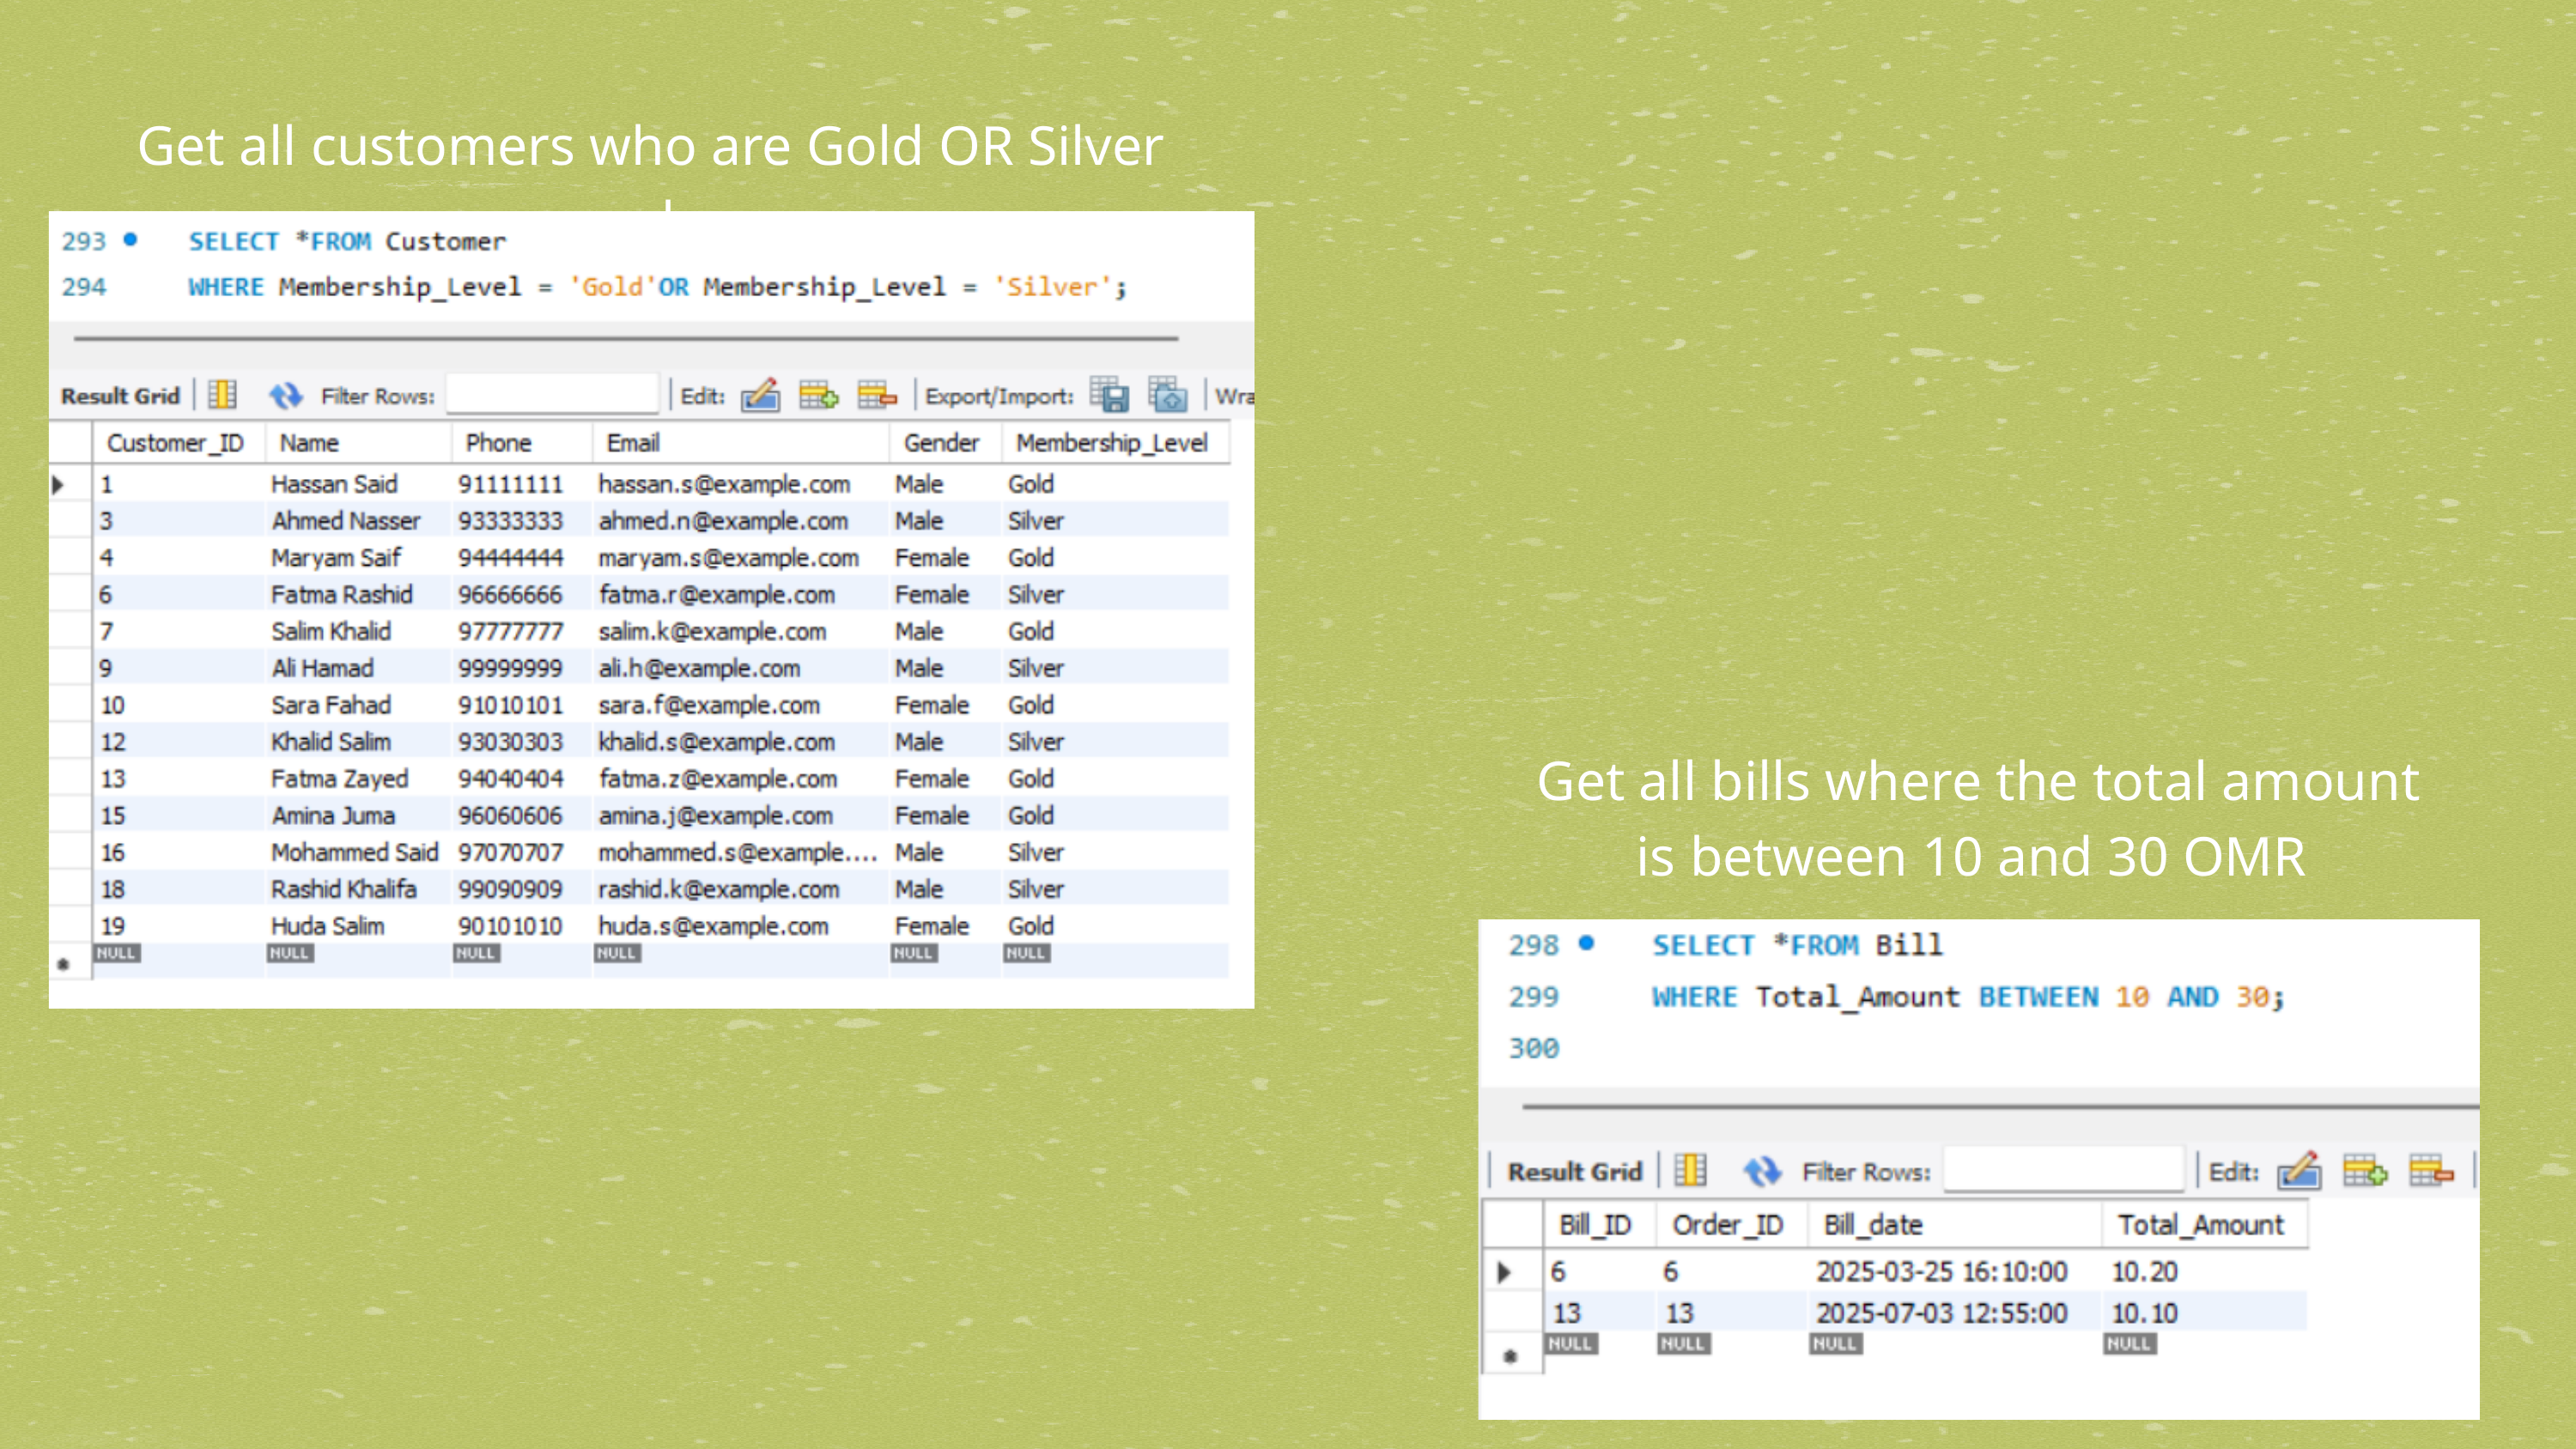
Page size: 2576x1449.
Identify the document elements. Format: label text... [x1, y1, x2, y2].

text_box [1478, 919, 2481, 1420]
text_box Get all bills where the total amount is between 10 and 30 OMR [1526, 736, 2433, 887]
text_box [48, 211, 1255, 1009]
text_box Get all customers who are Gold OR Silver members [63, 100, 1240, 252]
text_box [0, 0, 2576, 1449]
